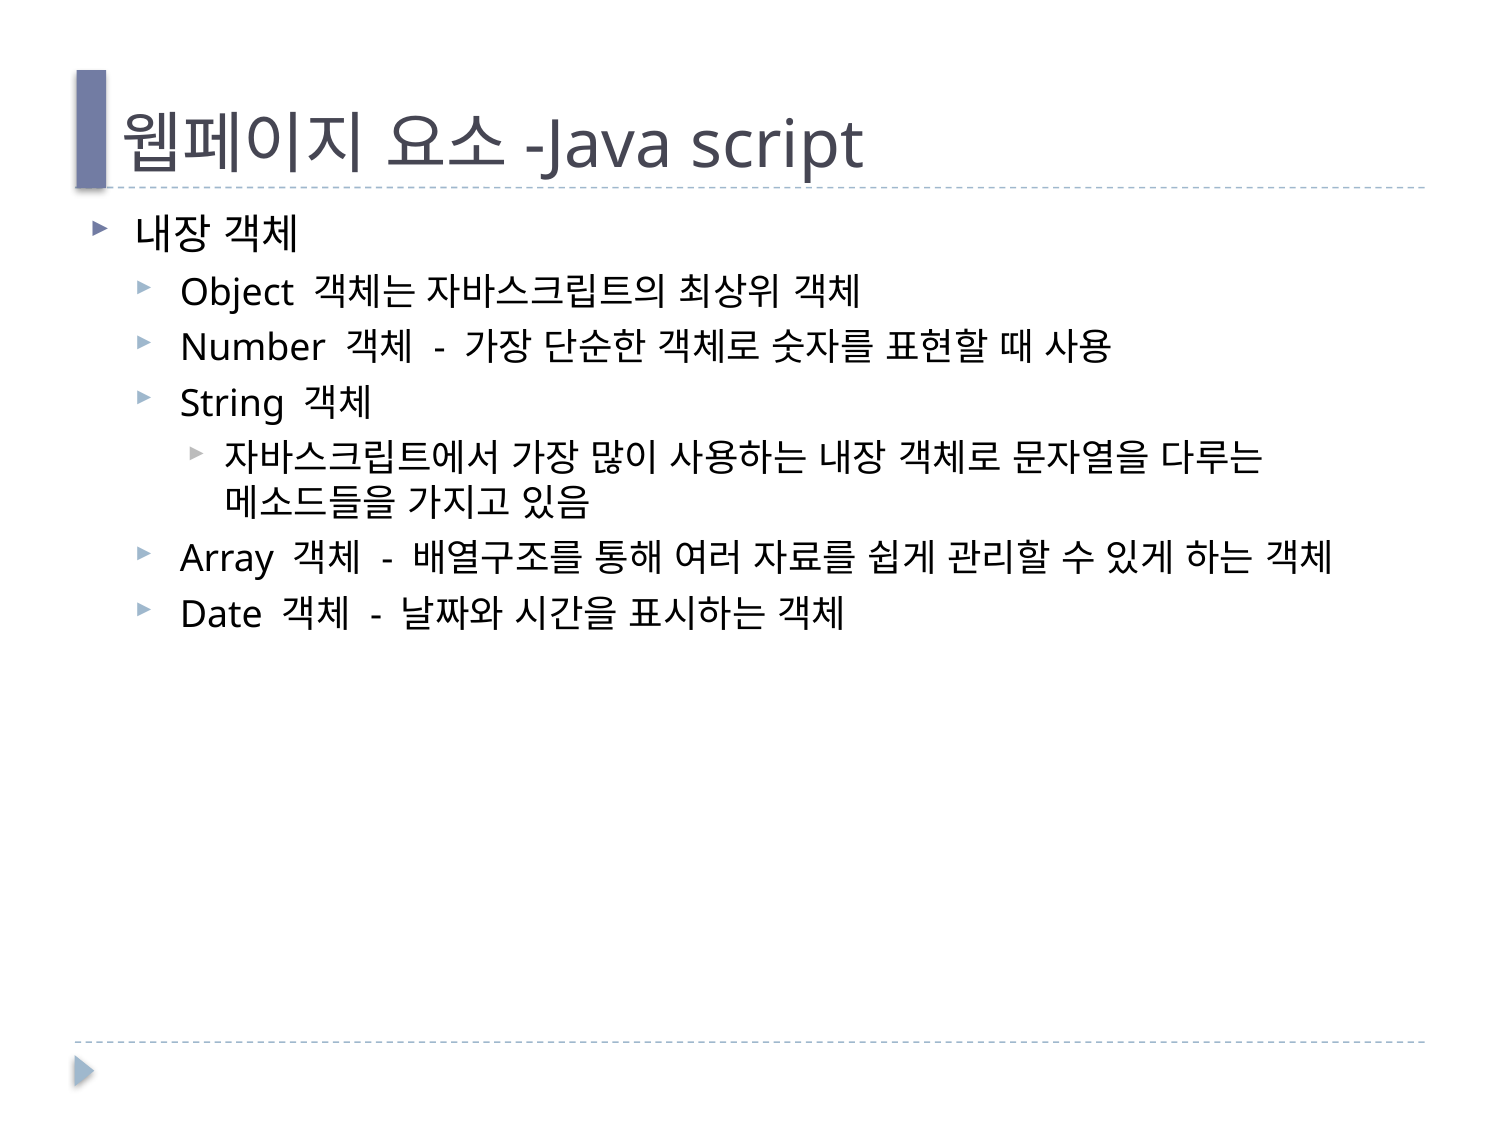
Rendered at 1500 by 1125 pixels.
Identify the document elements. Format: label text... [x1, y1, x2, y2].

title 웹페이지 요소-Java script [106, 70, 1425, 189]
list 내장 객체 Object 객체는 자바스크립트의 최상위 객체 Number 객체 - 가장 단순한 객체로 숫자를 표현할 때 사용 String 객체 자바스크립트에서 가장 많이 사용하는 내장 객체로 문자열을 다루는 메소드들을 가지고 있음 Array 객체 - 배열구조를 통해 여러 자료를 쉽게 관리할 수 있게 하는 객체 Date 객체 - 날짜와 시간을 표시하는 객체 [75, 200, 1425, 1010]
